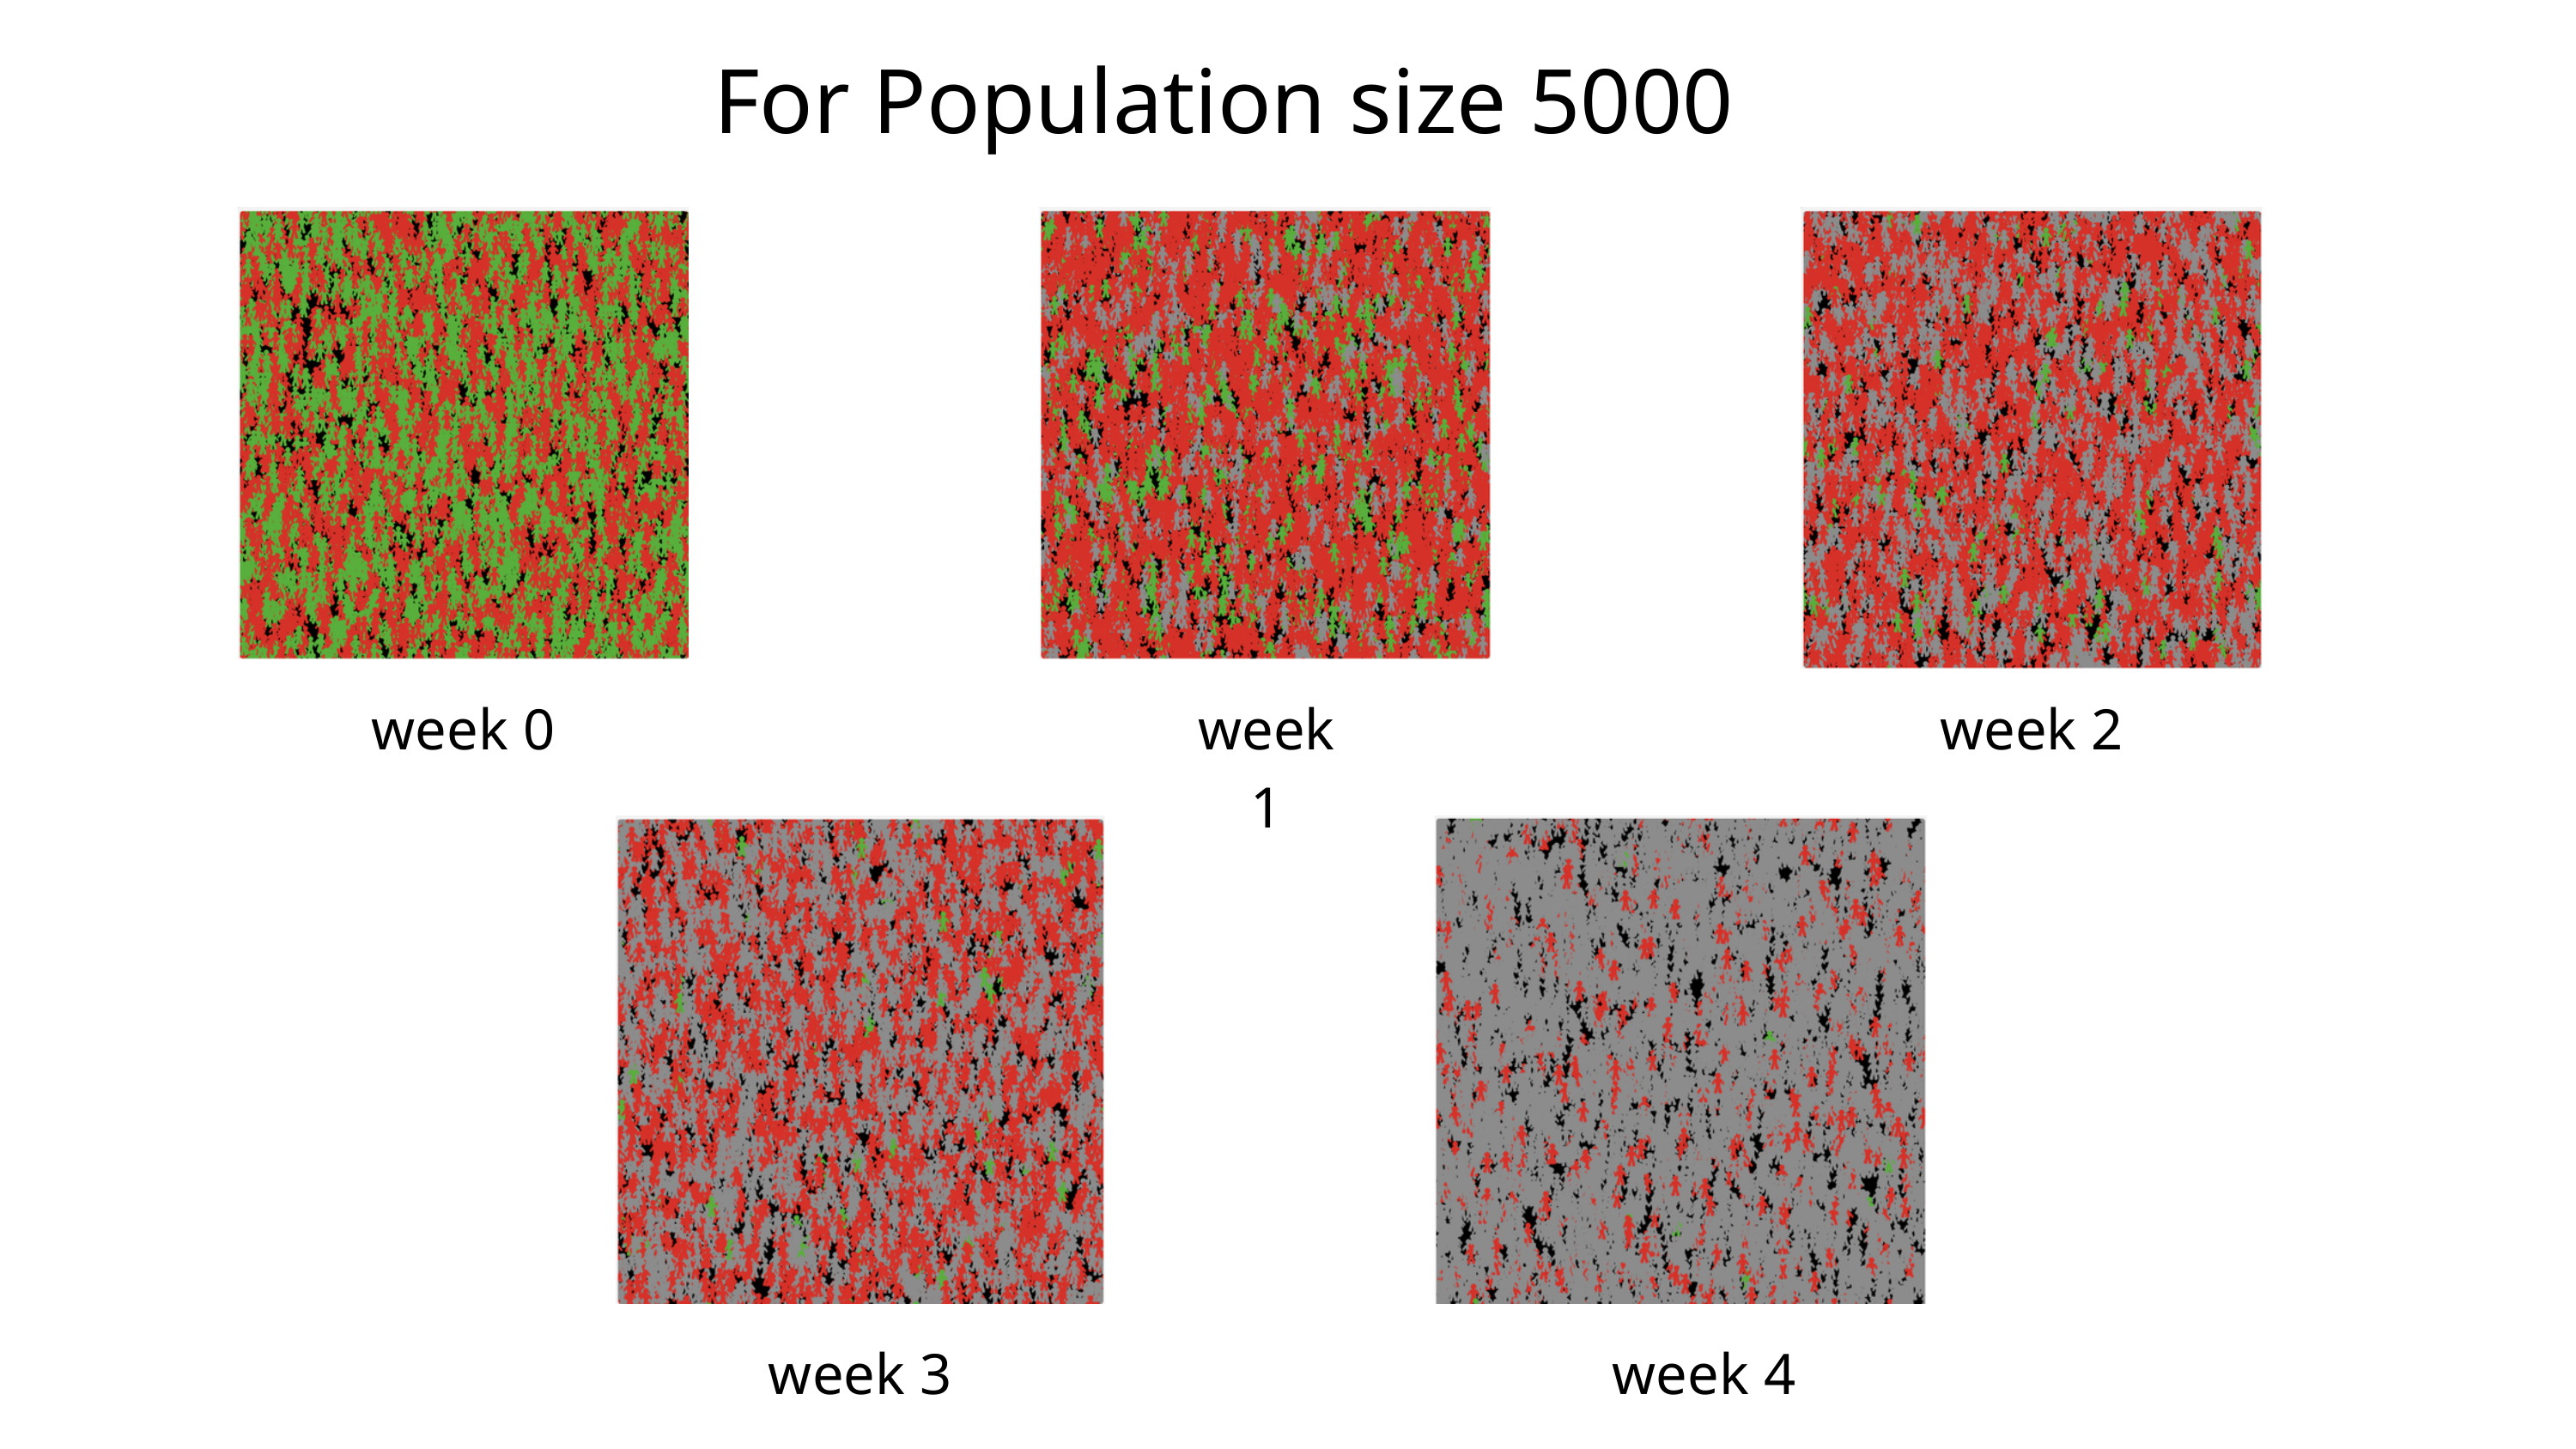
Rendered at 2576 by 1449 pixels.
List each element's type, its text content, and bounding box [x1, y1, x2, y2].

text_box week 0 [366, 682, 561, 761]
text_box For Population size 5000 [688, 27, 1759, 152]
text_box [616, 815, 1105, 1304]
text_box week 4 [1607, 1327, 1801, 1449]
text_box [1801, 207, 2263, 669]
text_box [1039, 207, 1492, 659]
text_box [1434, 815, 1927, 1304]
text_box week 1 [1178, 682, 1355, 840]
text_box week 2 [1936, 682, 2128, 761]
text_box [238, 207, 690, 659]
text_box week 3 [764, 1327, 957, 1406]
